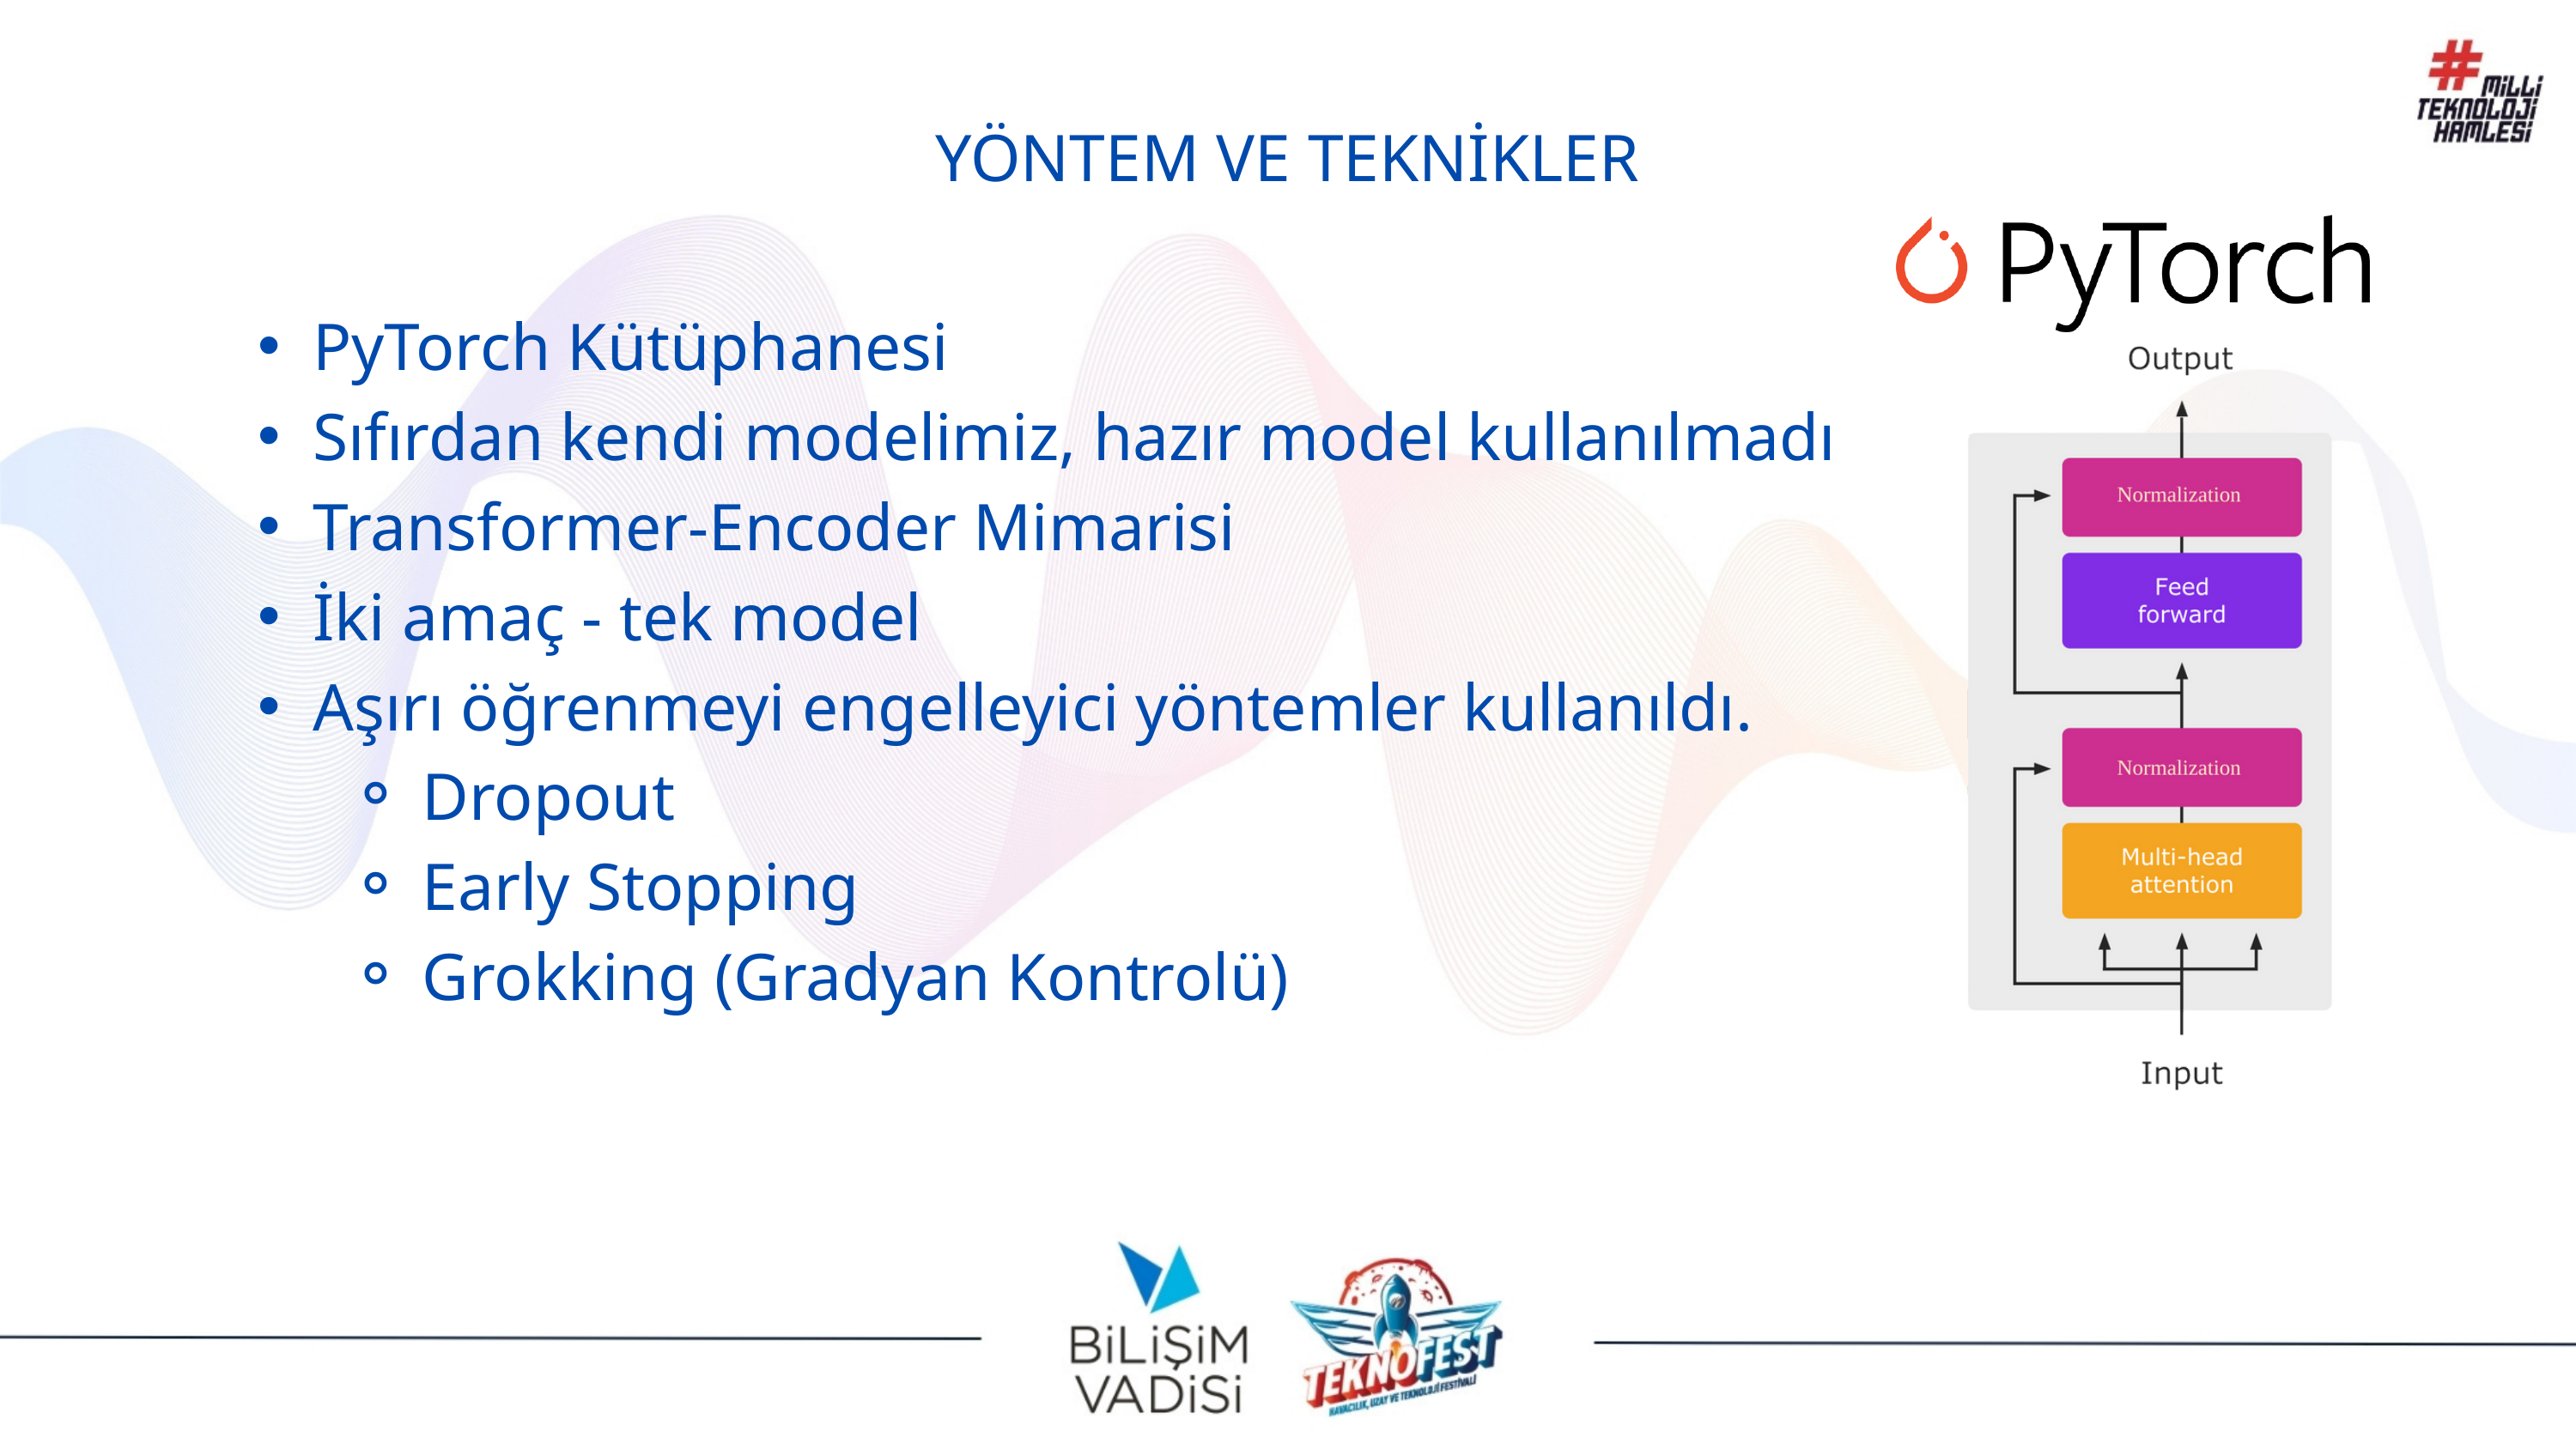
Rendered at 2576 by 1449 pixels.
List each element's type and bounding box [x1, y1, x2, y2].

text_box [0, 0, 2576, 1449]
